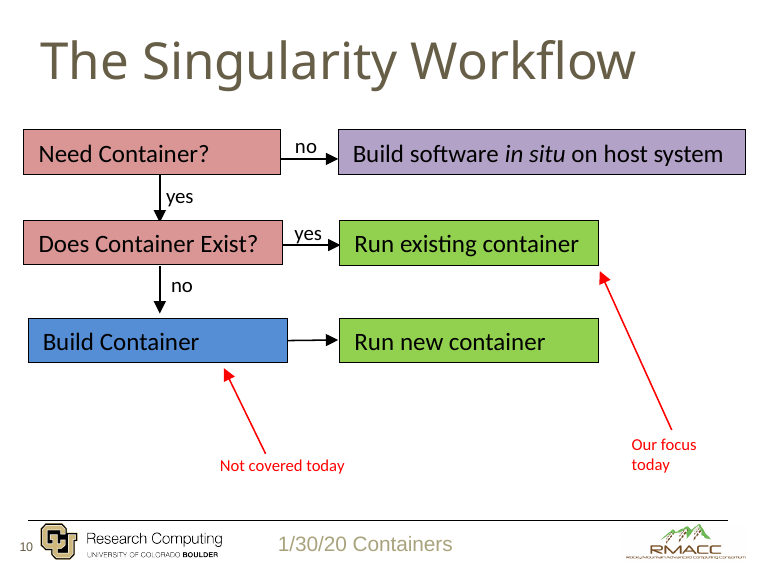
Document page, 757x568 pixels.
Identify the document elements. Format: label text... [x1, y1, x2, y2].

text_box yes [279, 211, 343, 252]
picture [40, 523, 222, 560]
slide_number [275, 530, 474, 556]
text_box yes [161, 175, 209, 216]
text_box Run existing container [339, 220, 599, 266]
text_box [223, 367, 266, 454]
text_box Run new container [339, 318, 594, 363]
text_box no [280, 125, 333, 158]
title The Singularity Workflow [40, 28, 726, 90]
picture [622, 524, 748, 563]
text_box Build software in situ on host system [338, 129, 746, 175]
text_box yes [151, 175, 159, 216]
text_box Does Container Exist? [23, 220, 283, 265]
text_box Our focus today [616, 425, 724, 481]
text_box no [156, 263, 209, 304]
text_box Need Container? [23, 129, 281, 175]
slide_number 10 [15, 539, 35, 562]
text_box Build Container [28, 318, 288, 363]
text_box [599, 270, 672, 431]
text_box Not covered today [205, 447, 366, 483]
